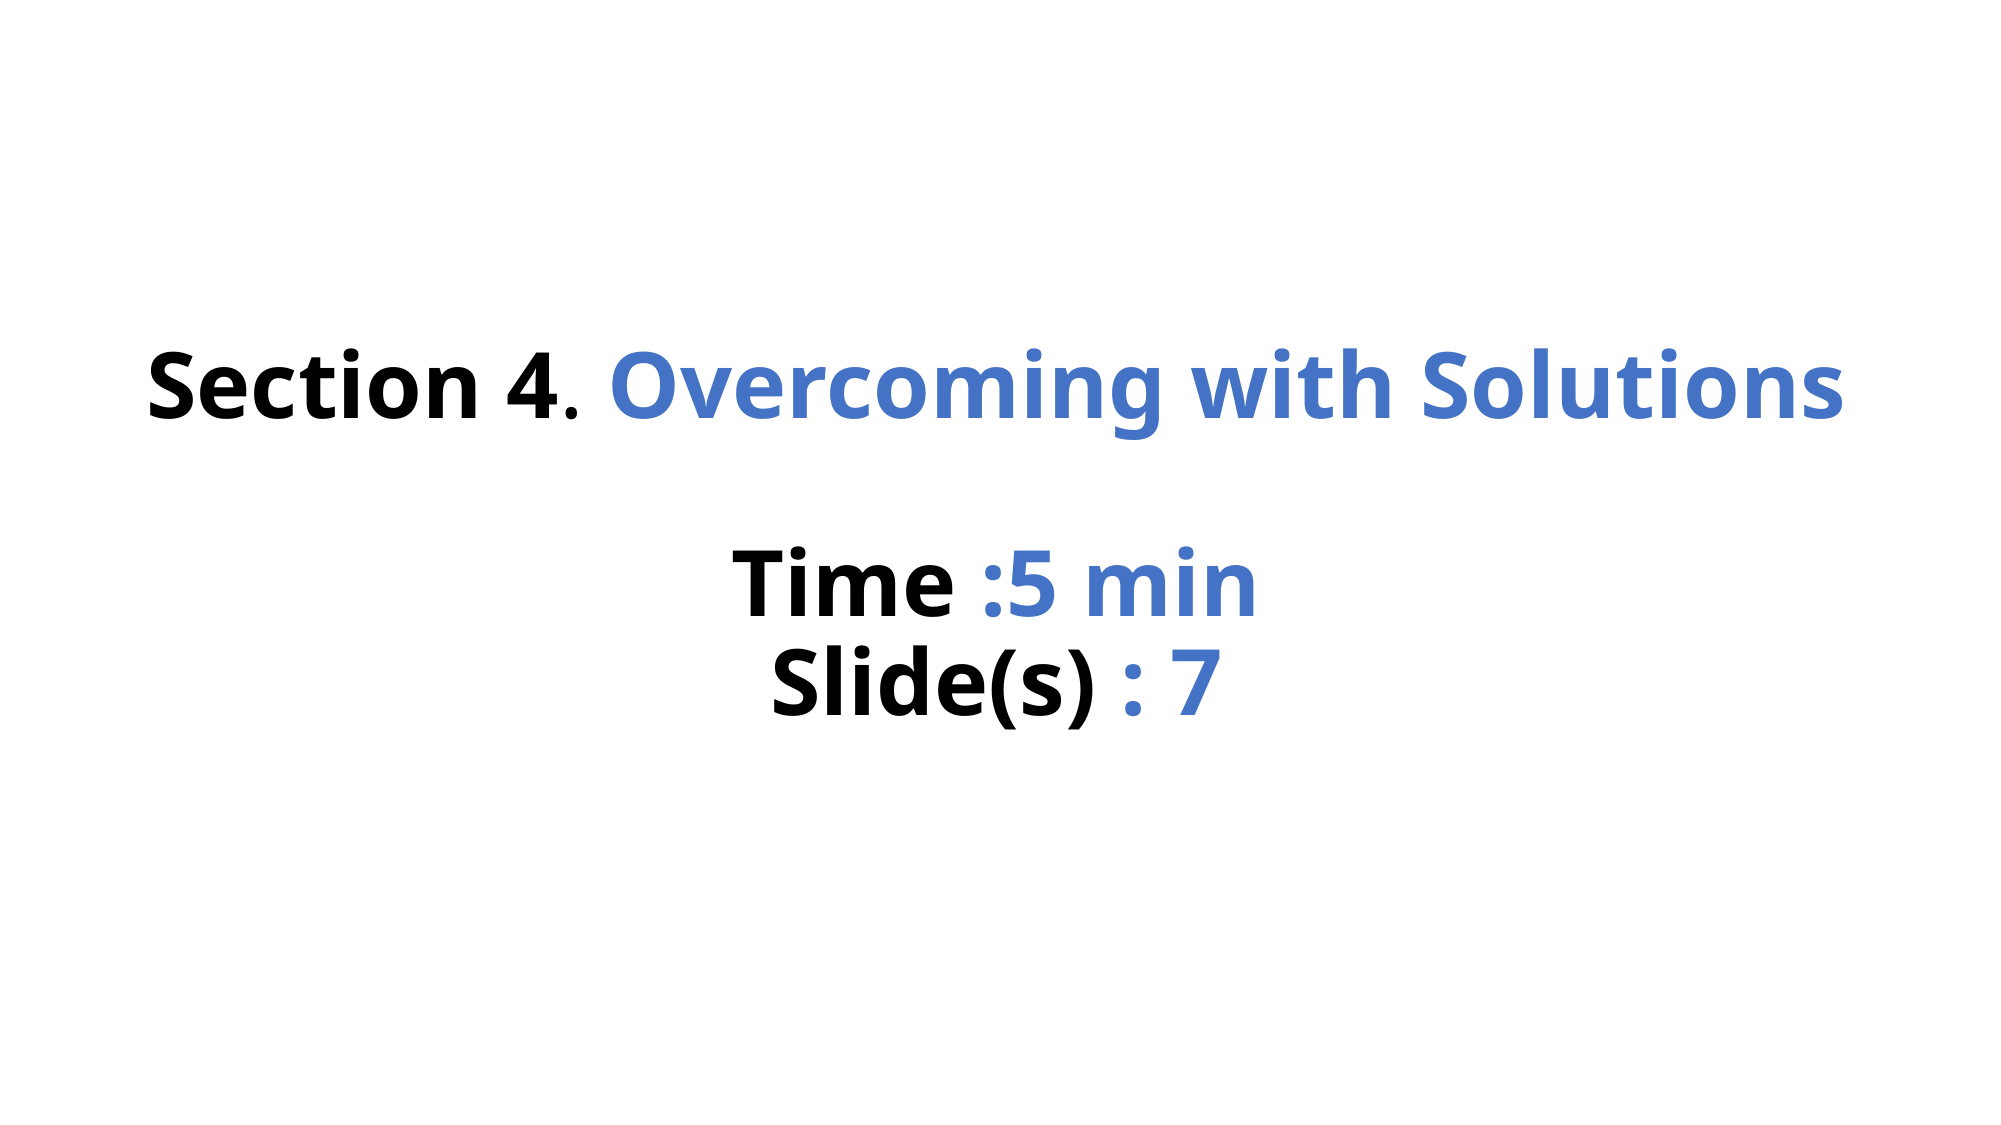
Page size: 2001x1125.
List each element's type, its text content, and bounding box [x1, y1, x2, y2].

title Section 4. Overcoming with Solutions Time :5 min Slide(s) : 7 [130, 87, 1863, 988]
